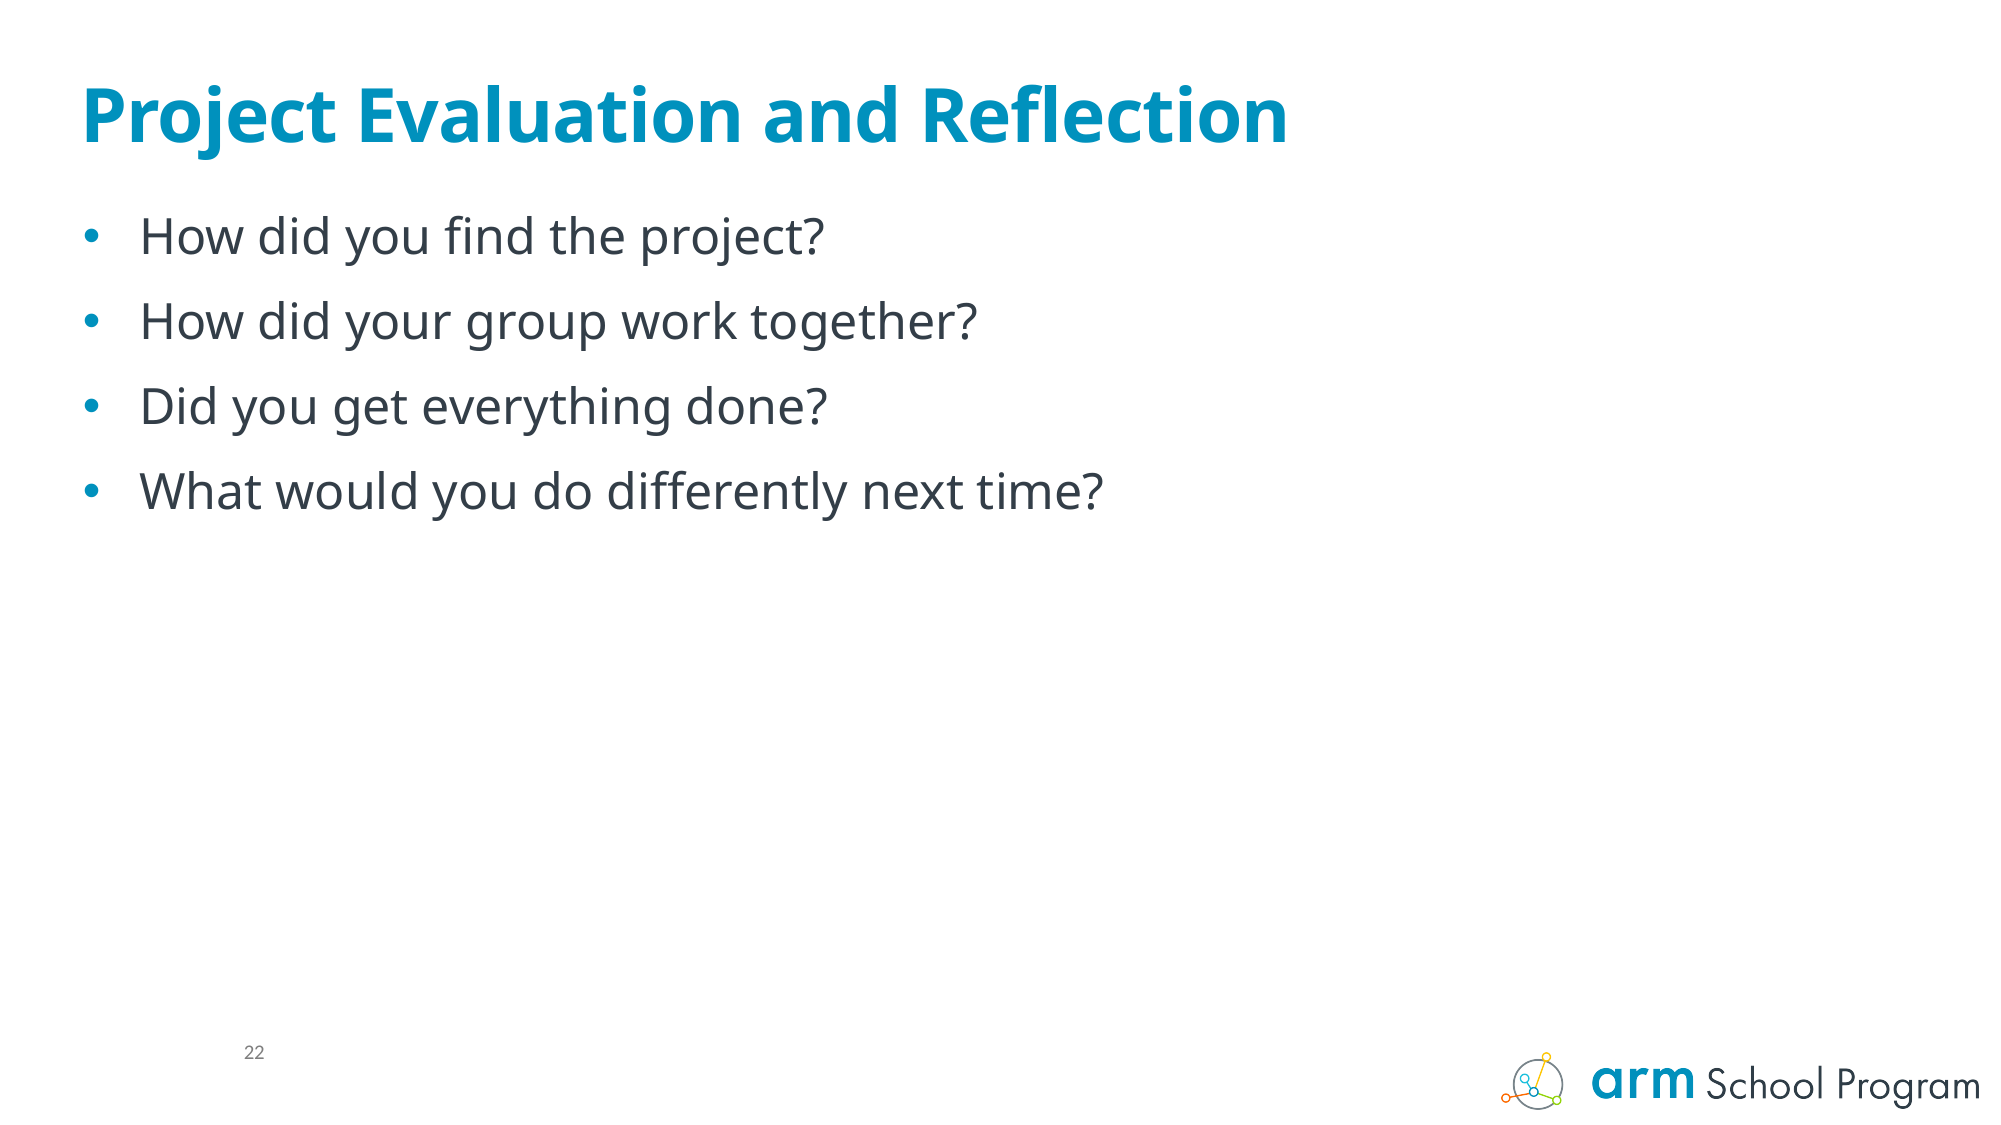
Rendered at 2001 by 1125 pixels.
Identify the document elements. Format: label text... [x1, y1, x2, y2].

picture [1501, 1052, 1979, 1110]
list How did you find the project? How did your group work together? Did you get everything done? What would you do differently next time? [82, 204, 1917, 921]
title Project Evaluation and Reflection [80, 48, 1915, 158]
